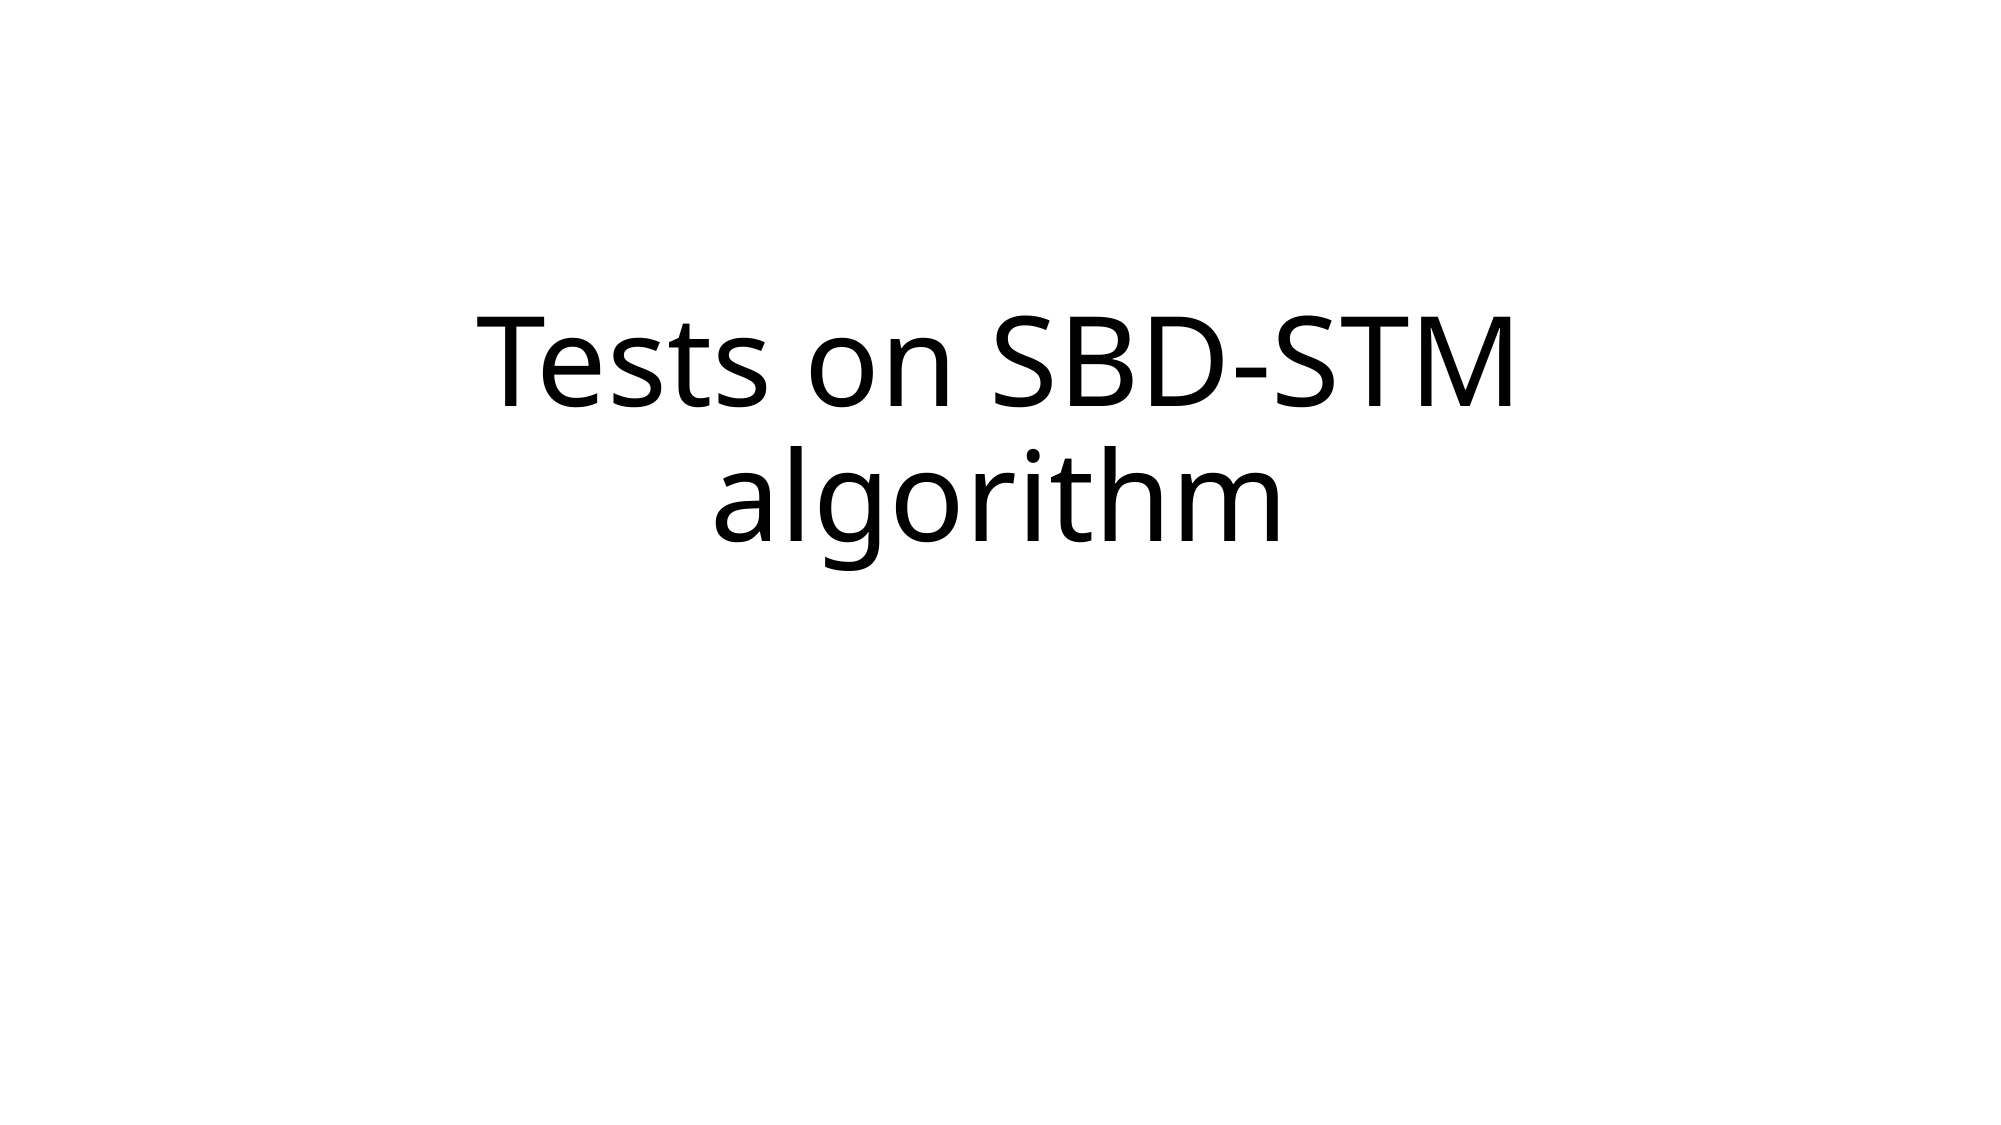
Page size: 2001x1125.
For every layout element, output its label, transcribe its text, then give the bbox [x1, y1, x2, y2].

title Tests on SBD-STM algorithm [249, 184, 1750, 576]
